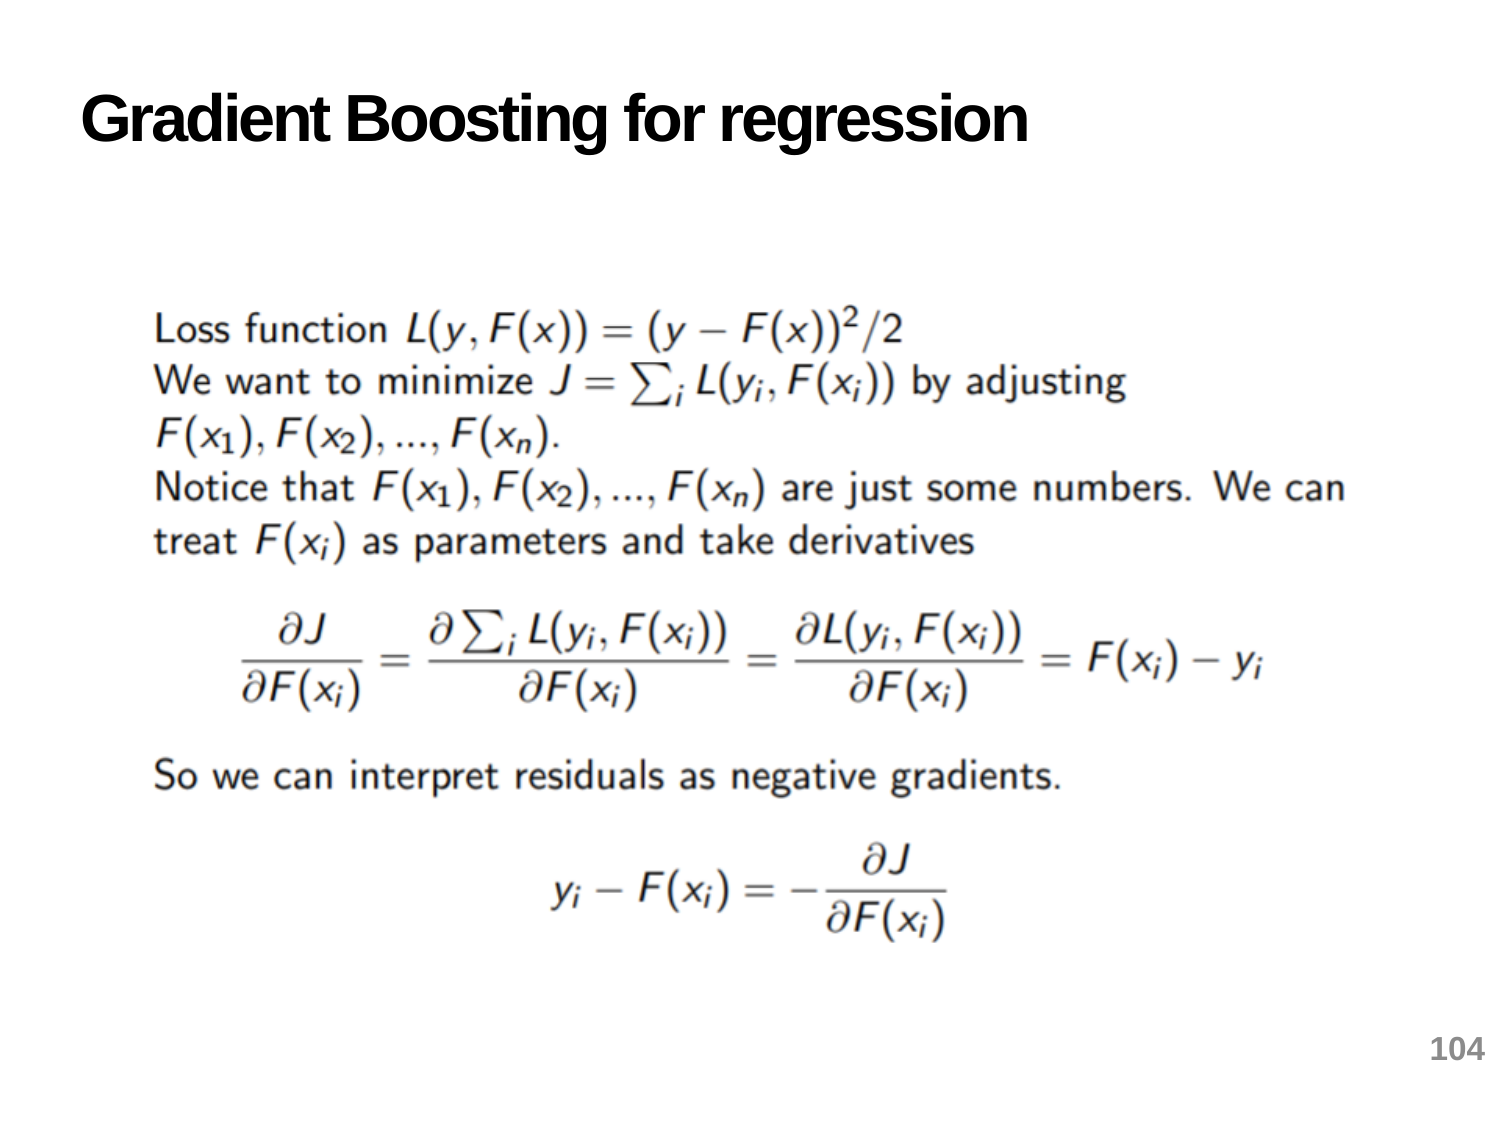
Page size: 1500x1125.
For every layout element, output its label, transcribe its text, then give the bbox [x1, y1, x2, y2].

title Gradient Boosting for regression [64, 45, 1069, 185]
slide_number 104 [1399, 1023, 1500, 1072]
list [145, 299, 1355, 968]
